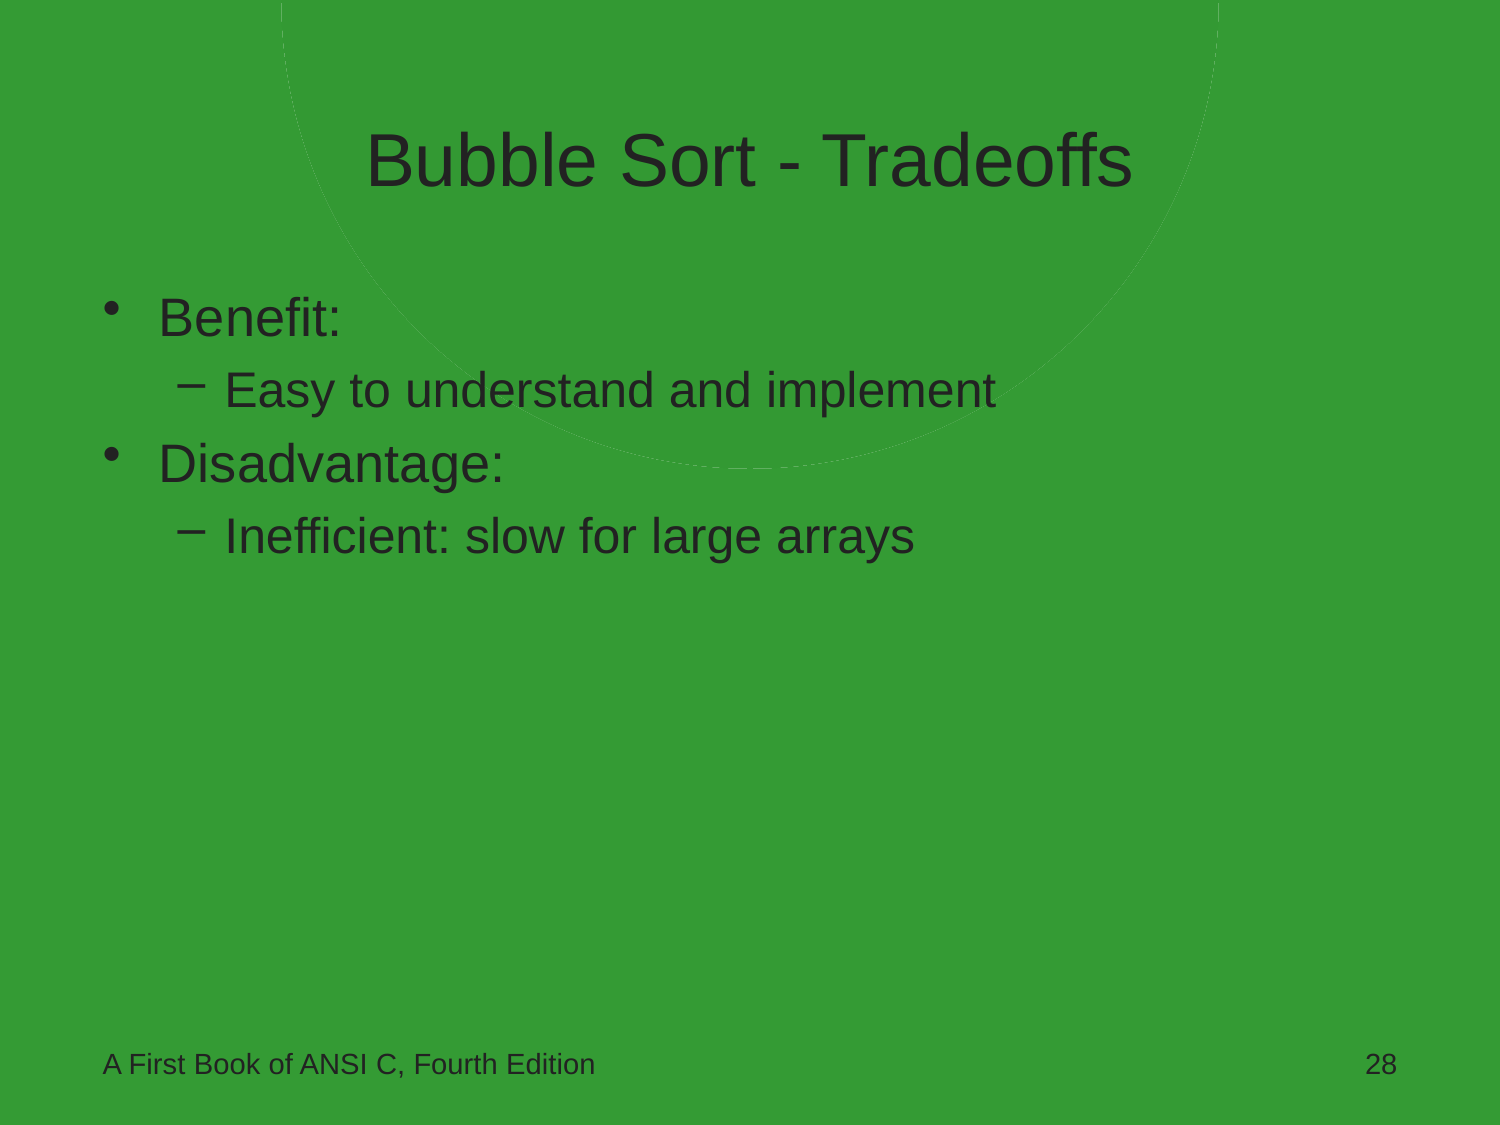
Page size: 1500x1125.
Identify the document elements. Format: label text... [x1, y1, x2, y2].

title Bubble Sort - Tradeoffs [87, 62, 1413, 250]
slide_number 28 [1074, 1037, 1413, 1101]
list Benefit: Easy to understand and implement Disadvantage: Inefficient: slow for large arrays [87, 275, 1413, 1025]
footer A First Book of ANSI C, Fourth Edition [87, 1037, 1051, 1101]
